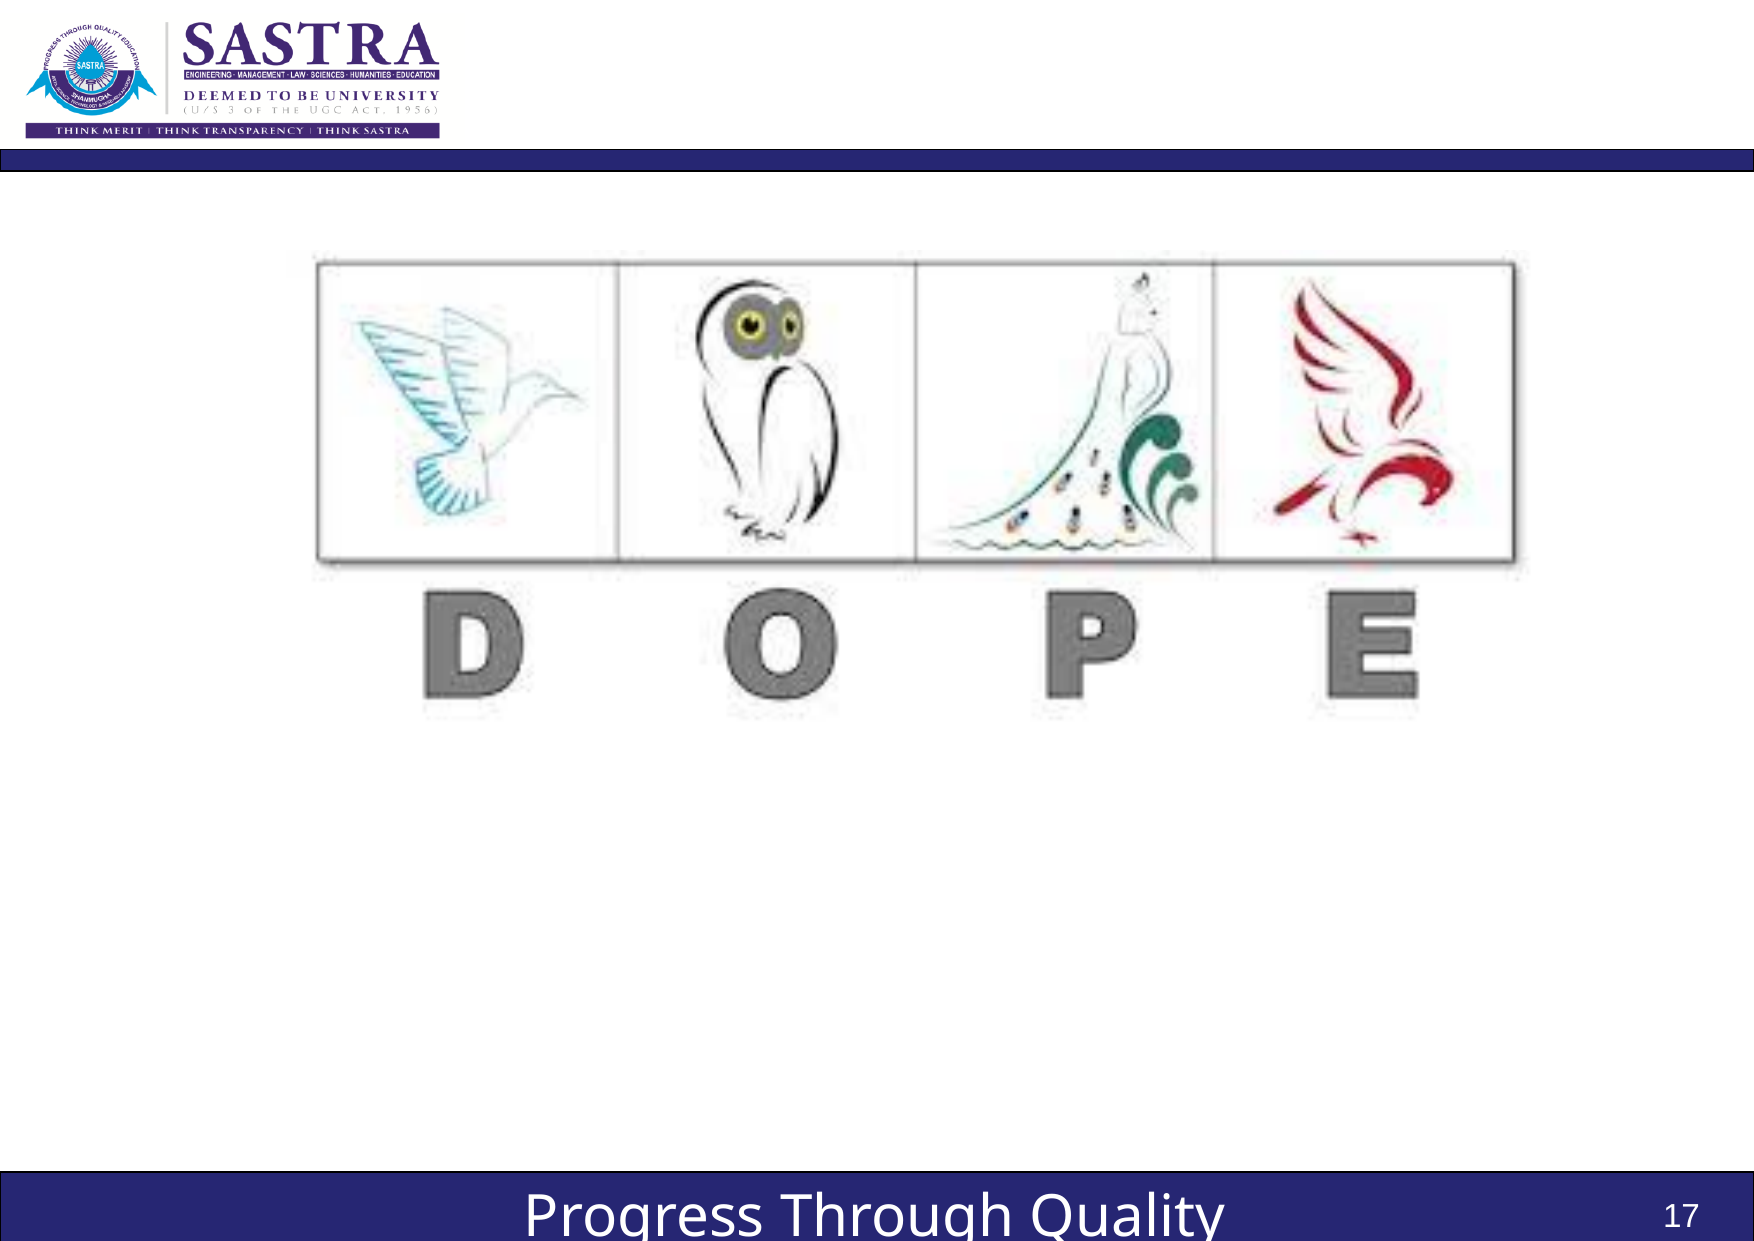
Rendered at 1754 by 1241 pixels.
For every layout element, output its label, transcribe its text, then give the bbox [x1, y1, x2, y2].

picture [0, 13, 465, 146]
picture [285, 250, 1548, 728]
slide_number 17 [1308, 1185, 1718, 1237]
